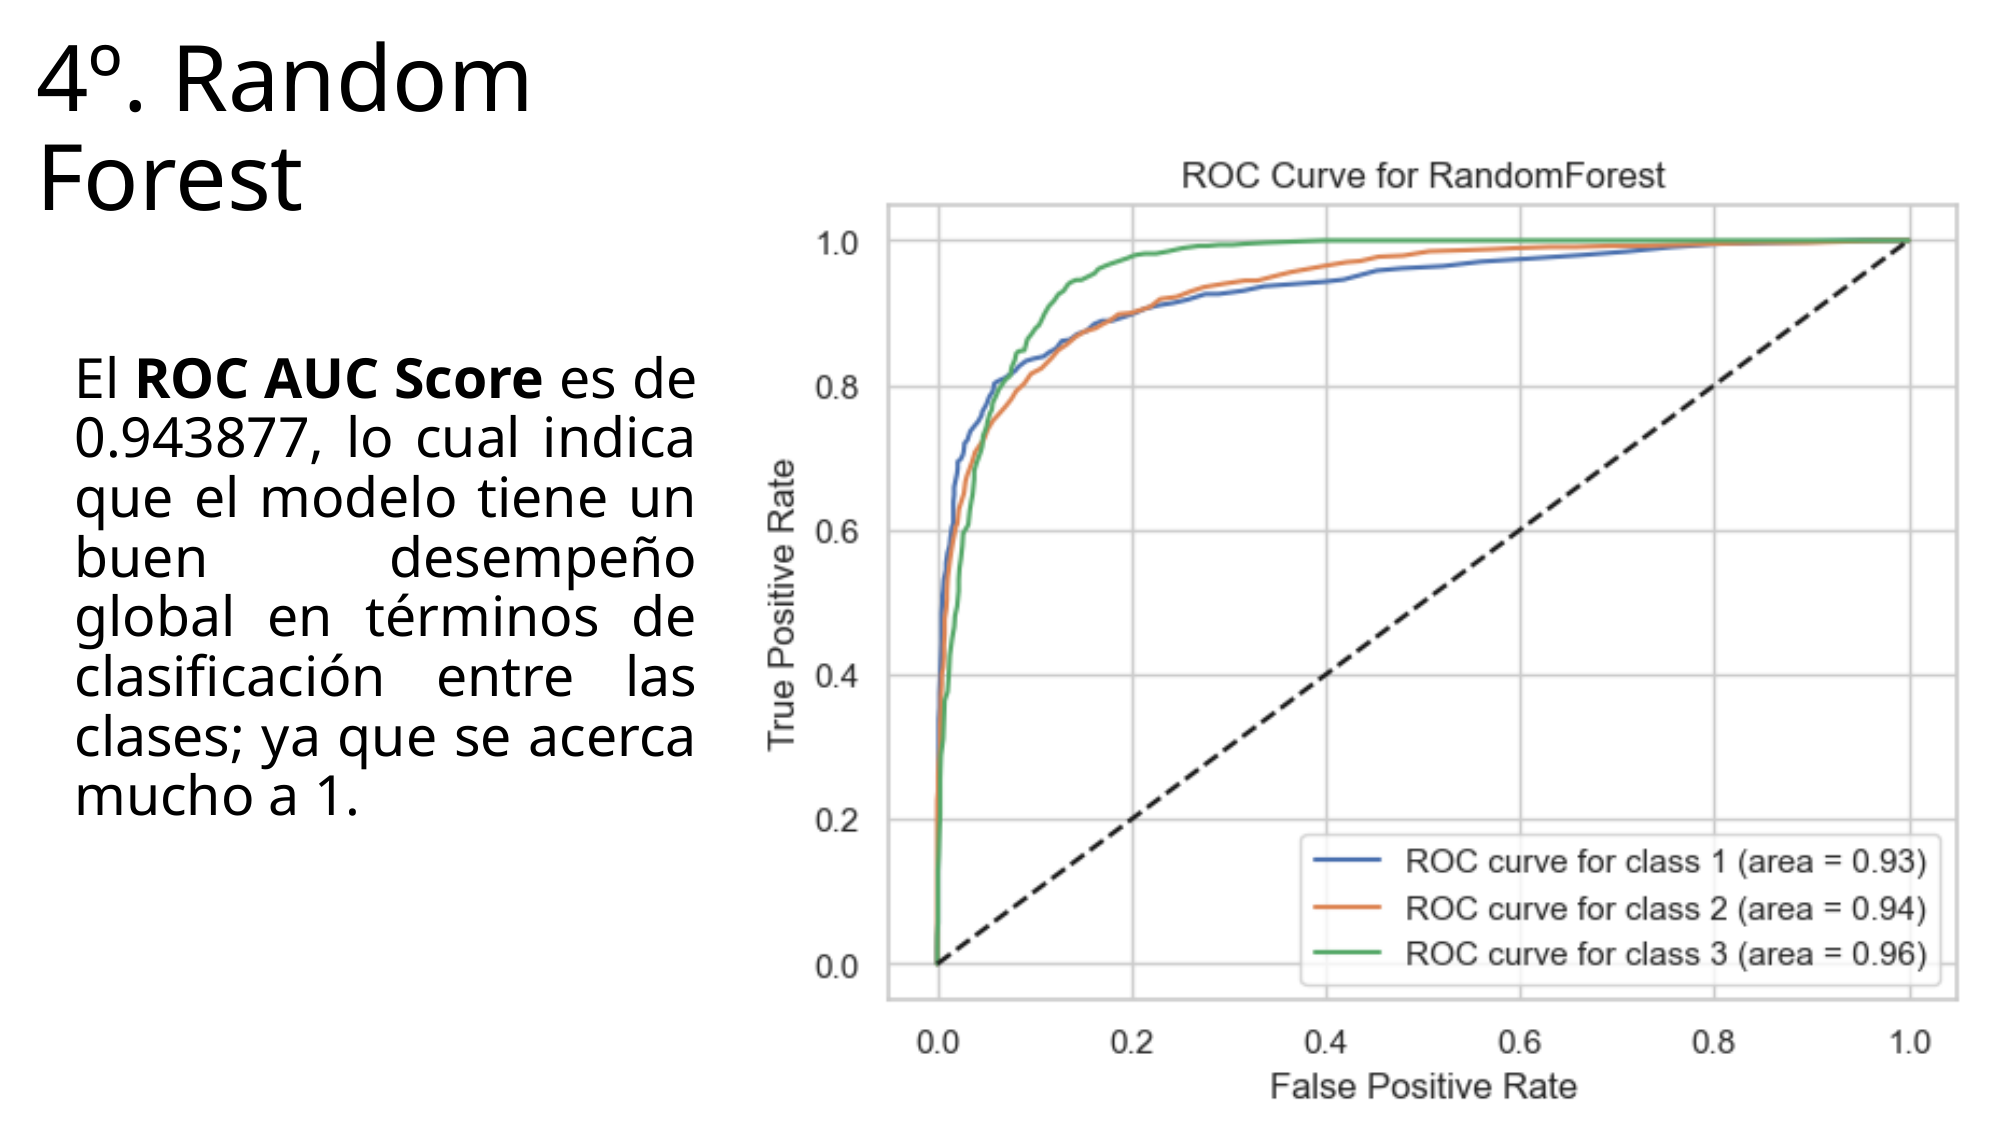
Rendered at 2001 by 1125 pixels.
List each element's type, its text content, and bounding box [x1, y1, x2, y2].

title 4º. Random Forest [21, 22, 749, 240]
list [748, 140, 1979, 1125]
text_box El ROC AUC Score es de 0.943877, lo cual indica que el modelo tiene un buen desempeño global en términos de clasificación entre las clases; ya que se acerca mucho a 1. [59, 342, 713, 883]
